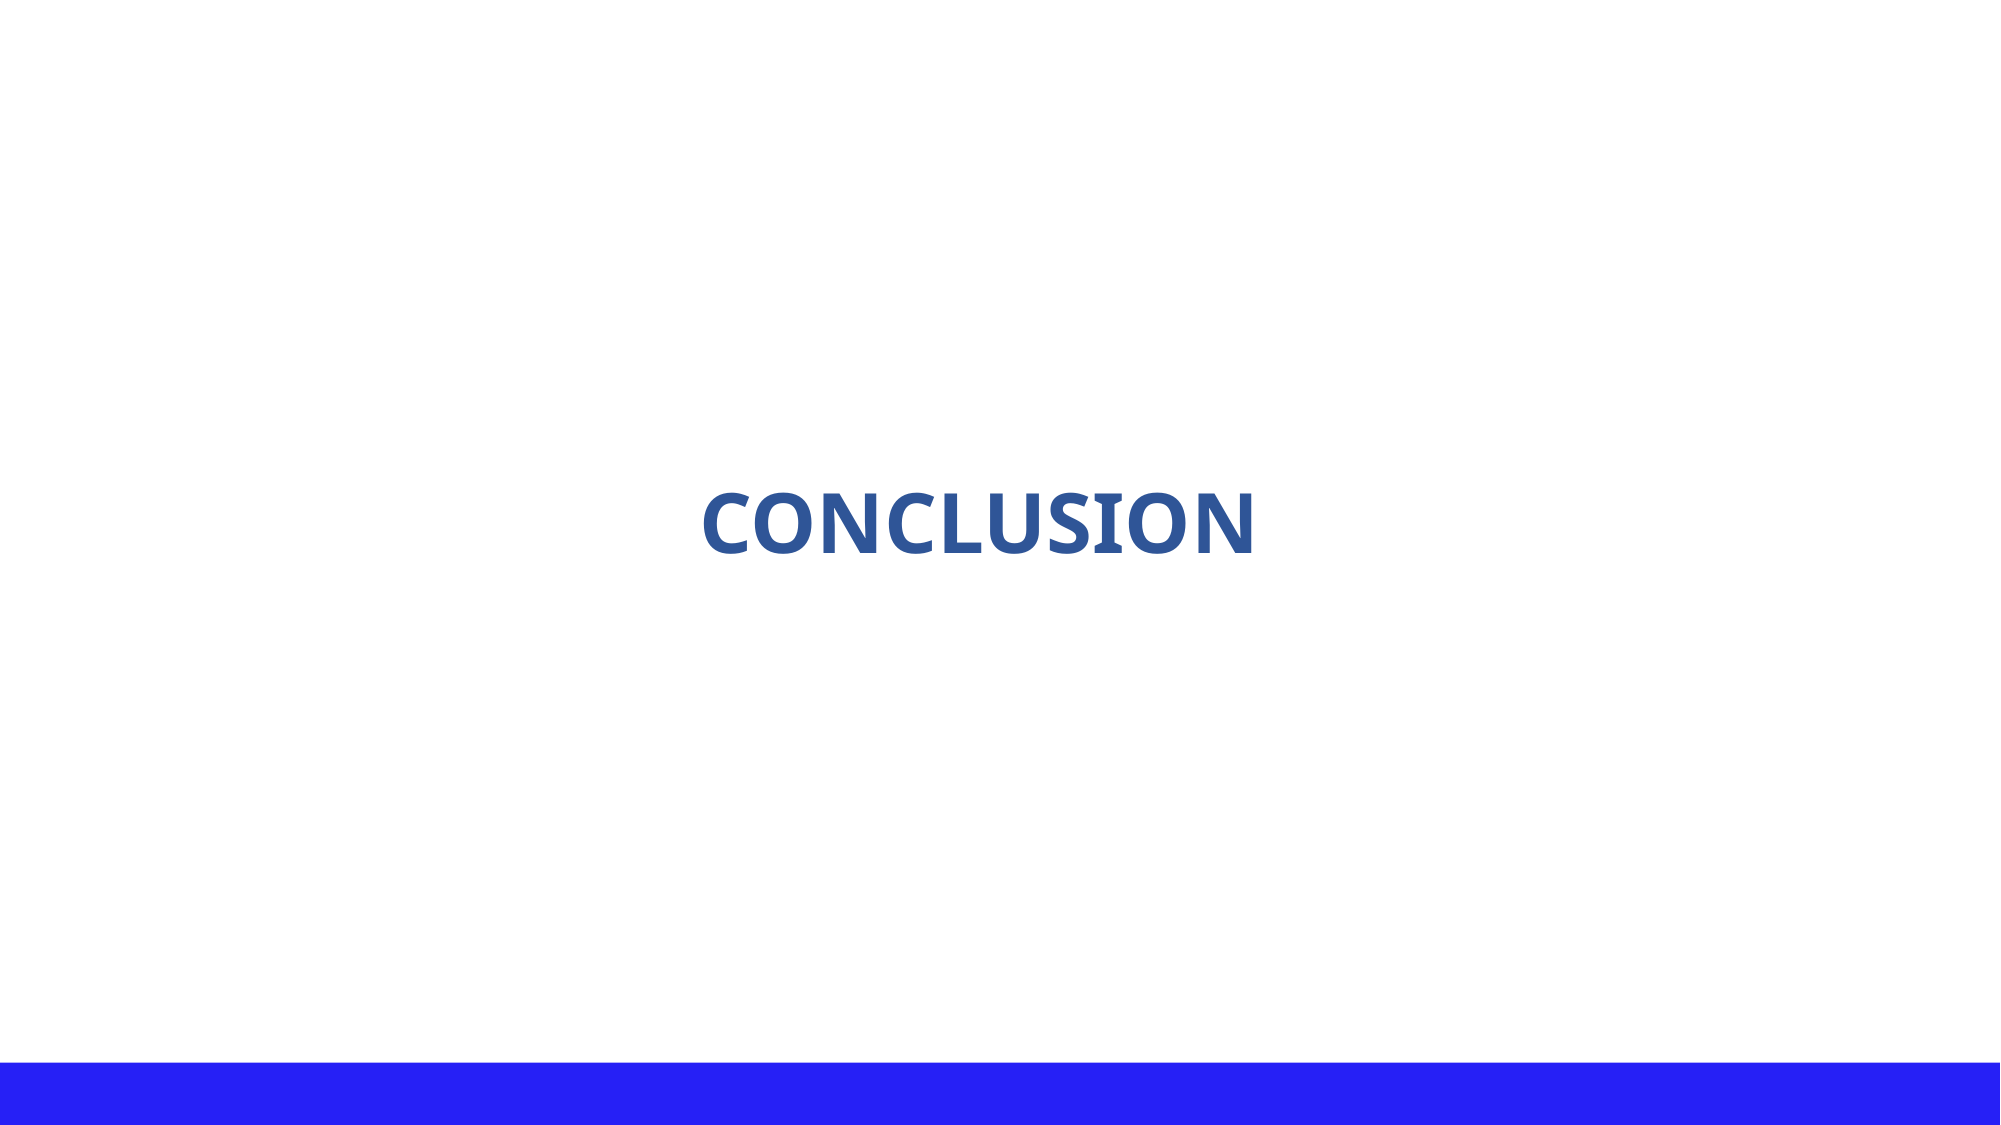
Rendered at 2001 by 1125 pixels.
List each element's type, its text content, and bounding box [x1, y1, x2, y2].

text_box [0, 1062, 2000, 1125]
text_box CONCLUSION [133, 462, 1826, 578]
